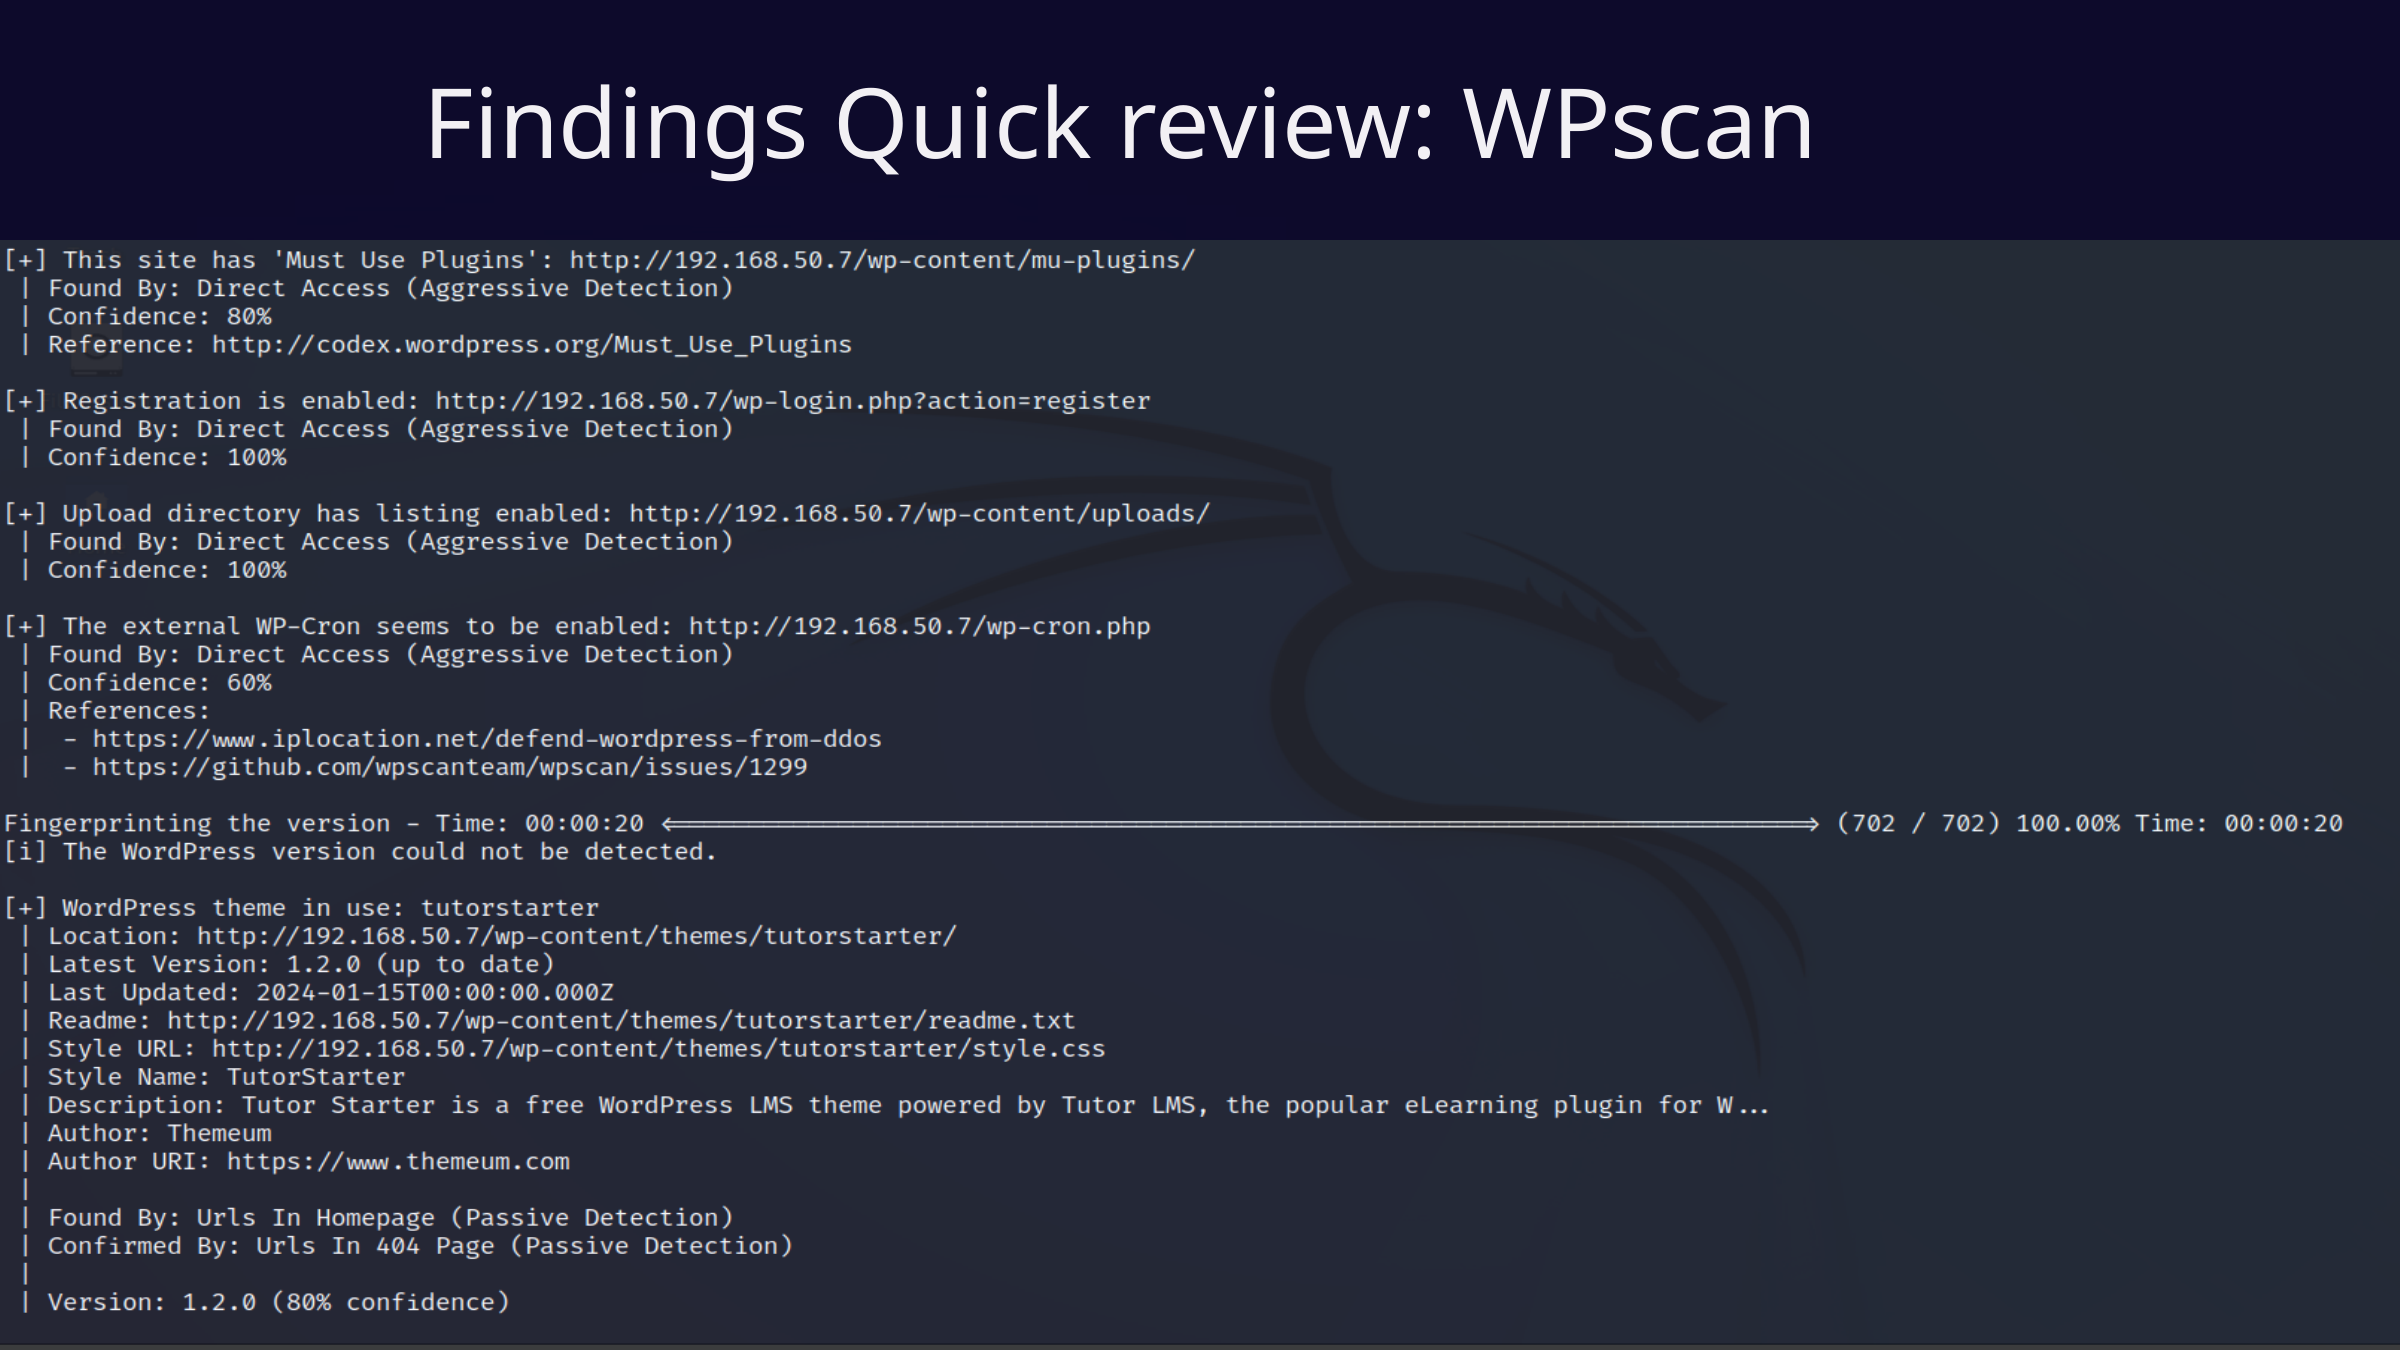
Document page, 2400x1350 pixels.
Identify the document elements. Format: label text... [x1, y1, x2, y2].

picture [0, 240, 2400, 1350]
text_box Findings Quick review: WPscan [176, 57, 2091, 240]
